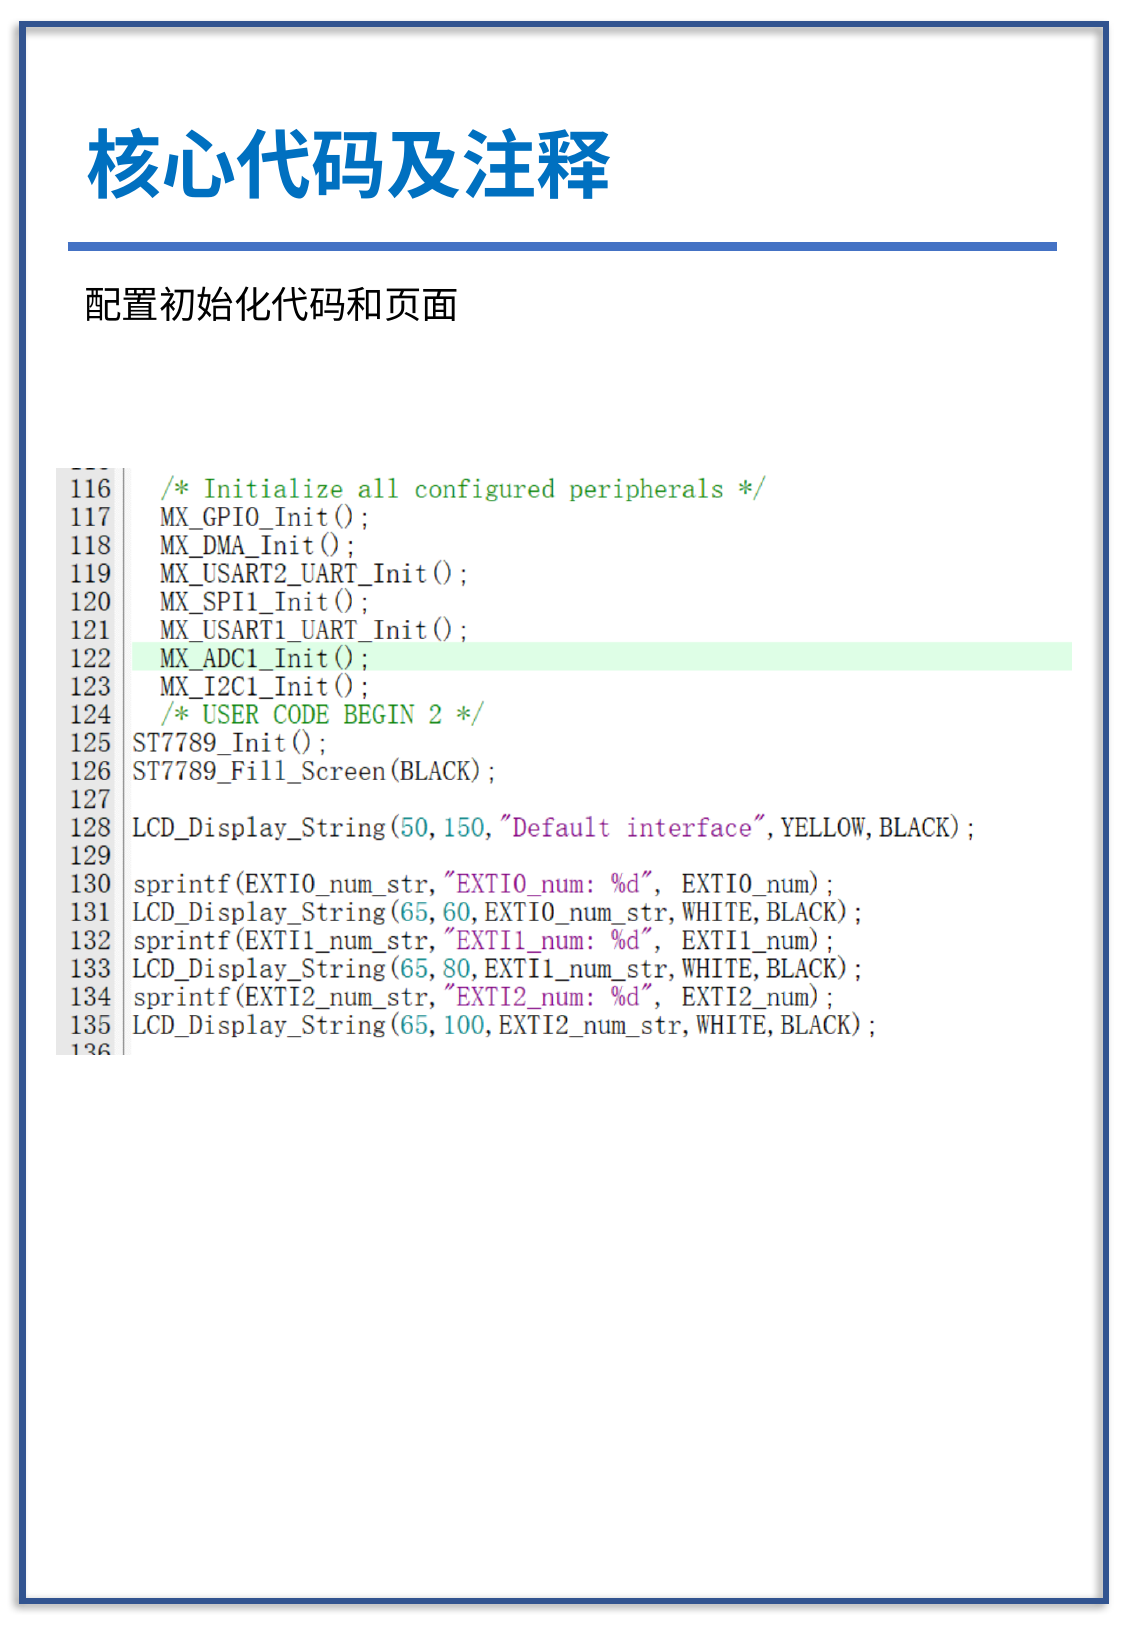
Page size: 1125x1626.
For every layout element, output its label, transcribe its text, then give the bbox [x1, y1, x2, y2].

picture [56, 468, 1072, 1055]
text_box 配置初始化代码和页面 [69, 273, 1059, 334]
text_box [21, 23, 1107, 1602]
text_box 核心代码及注释 [49, 55, 649, 216]
